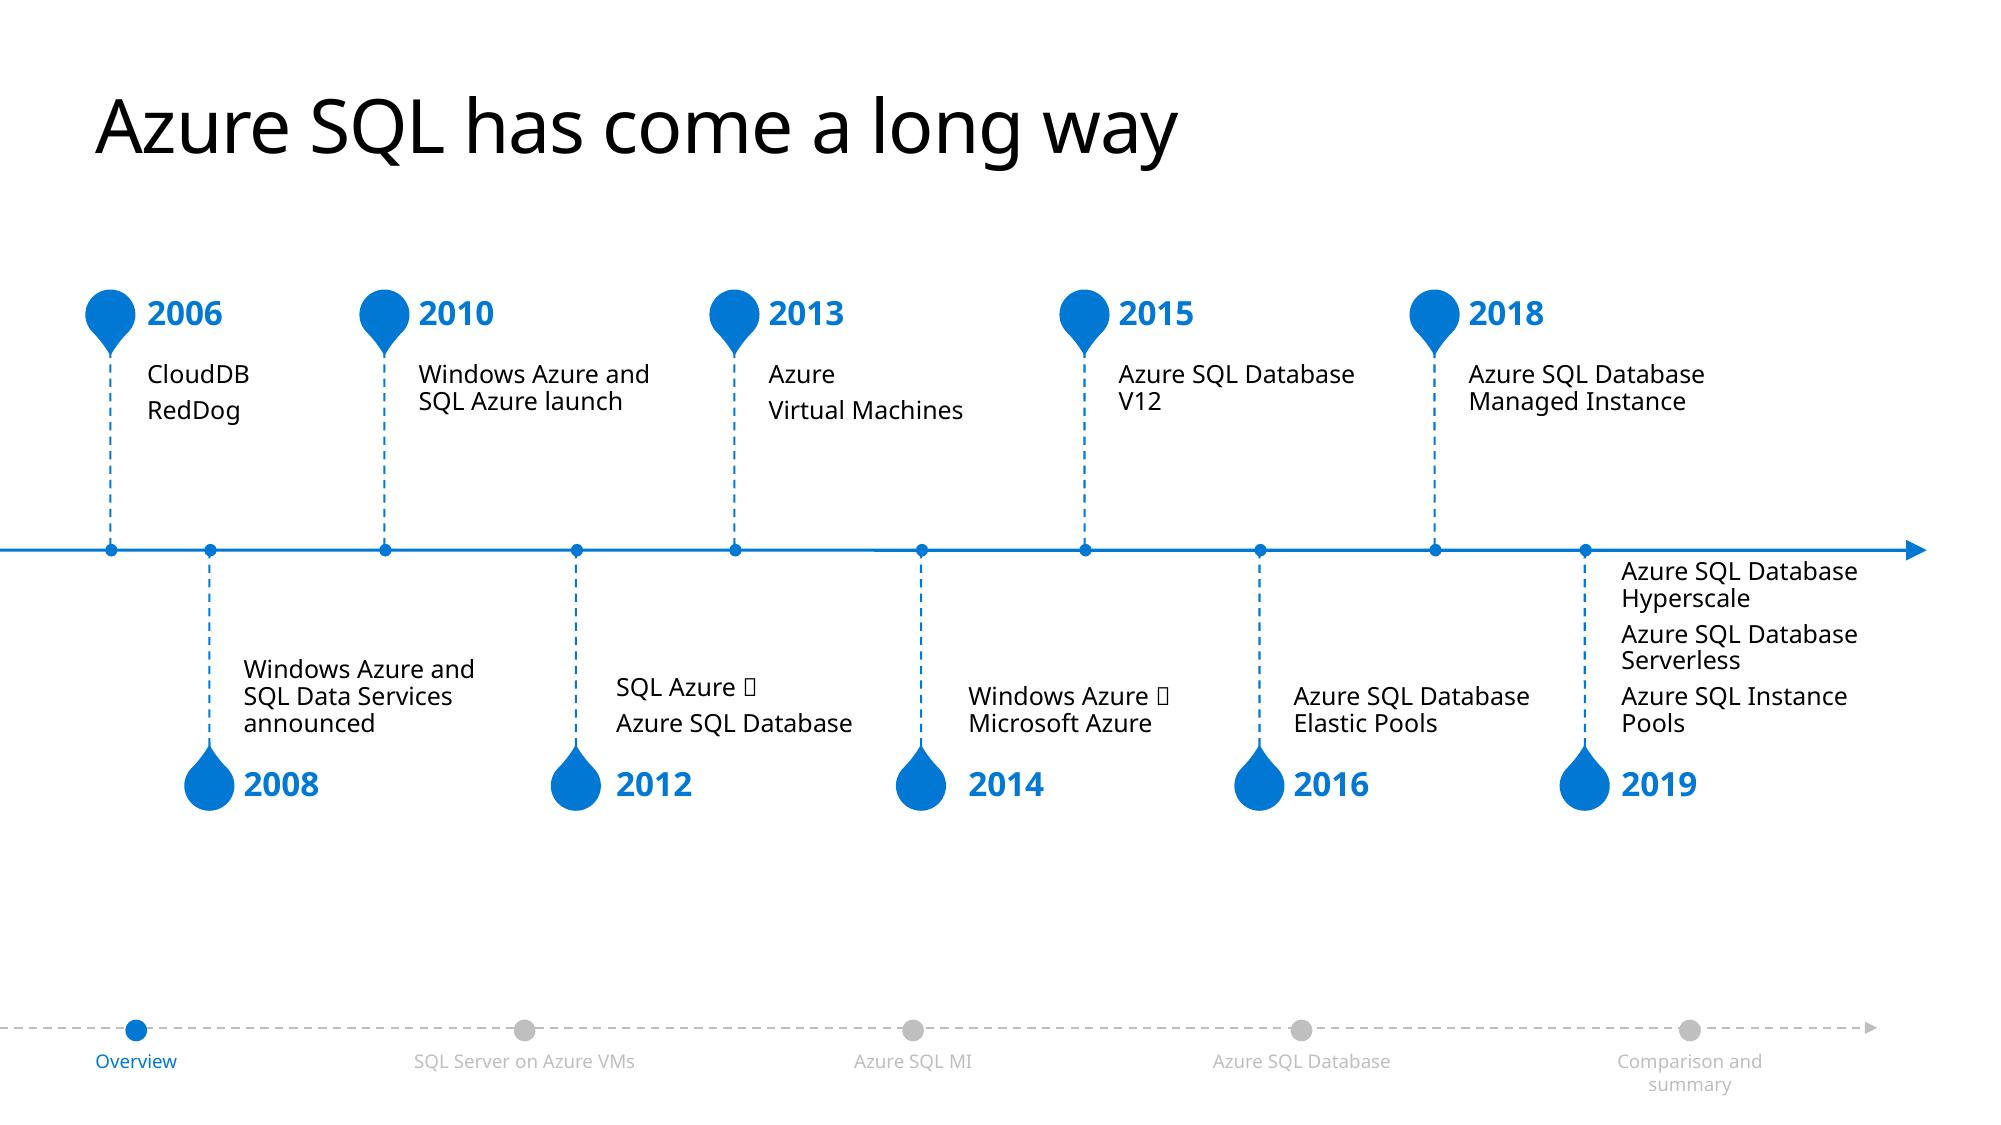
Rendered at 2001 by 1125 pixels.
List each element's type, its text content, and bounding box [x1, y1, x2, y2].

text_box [0, 1019, 1878, 1074]
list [0, 211, 1927, 889]
title Azure SQL has come a long way [94, 78, 1903, 169]
